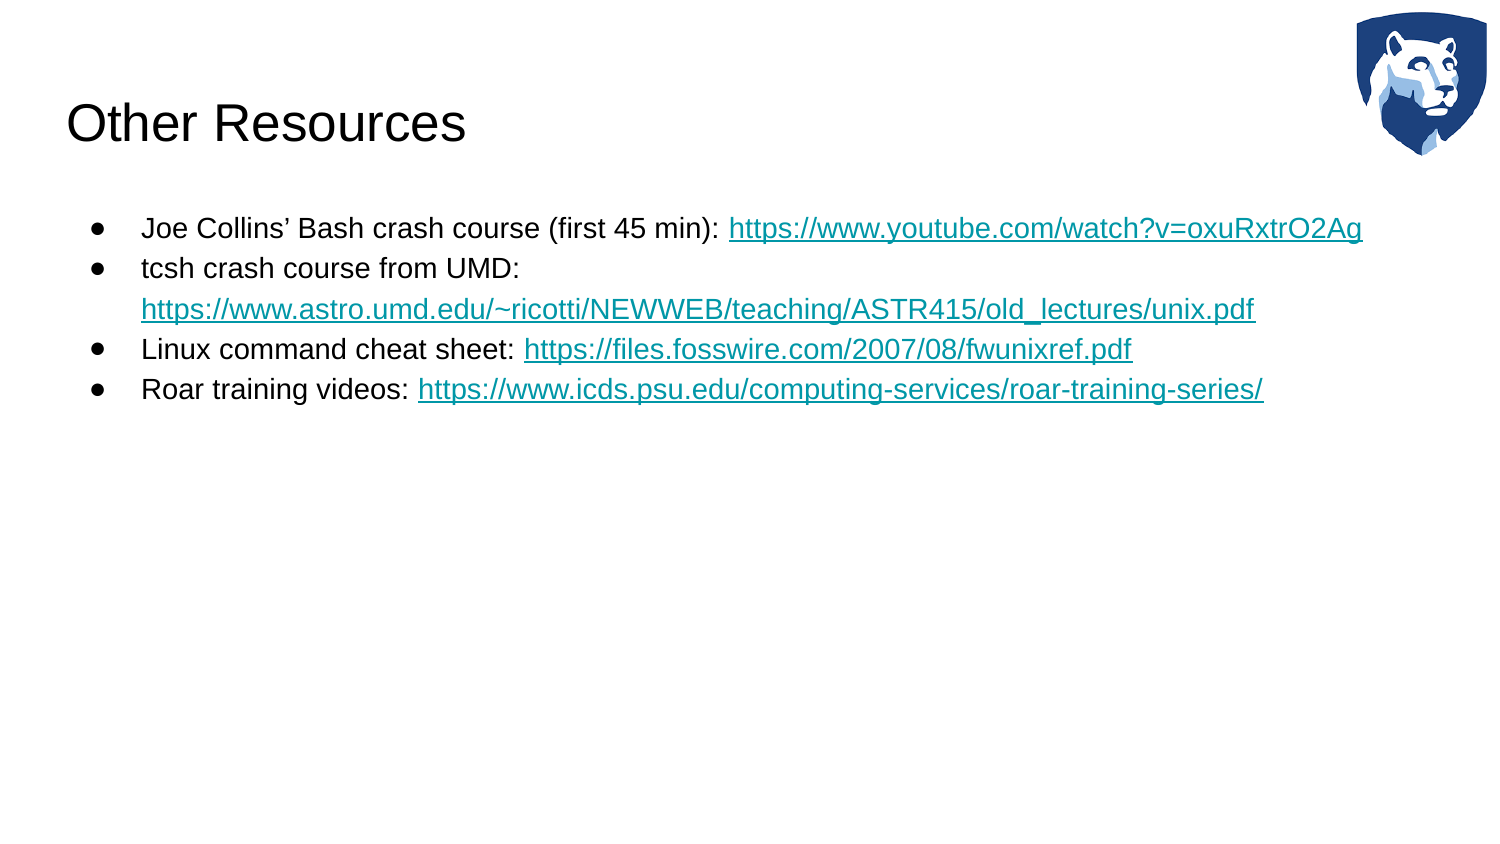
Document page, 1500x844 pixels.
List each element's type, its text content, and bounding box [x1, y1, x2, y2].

picture [1347, 0, 1500, 174]
title Other Resources [51, 72, 1449, 167]
list Joe Collins’ Bash crash course (first 45 min): https://www.youtube.com/watch?v=oxuRxtrO2Ag tcsh crash course from UMD: https://www.astro.umd.edu/~ricotti/NEWWEB/teaching/ASTR415/old_lectures/unix.pdf Linux command cheat sheet: https://files.fosswire.com/2007/08/fwunixref.pdf Roar training videos: https://www.icds.psu.edu/computing-services/roar-training-series/ [51, 189, 1449, 750]
